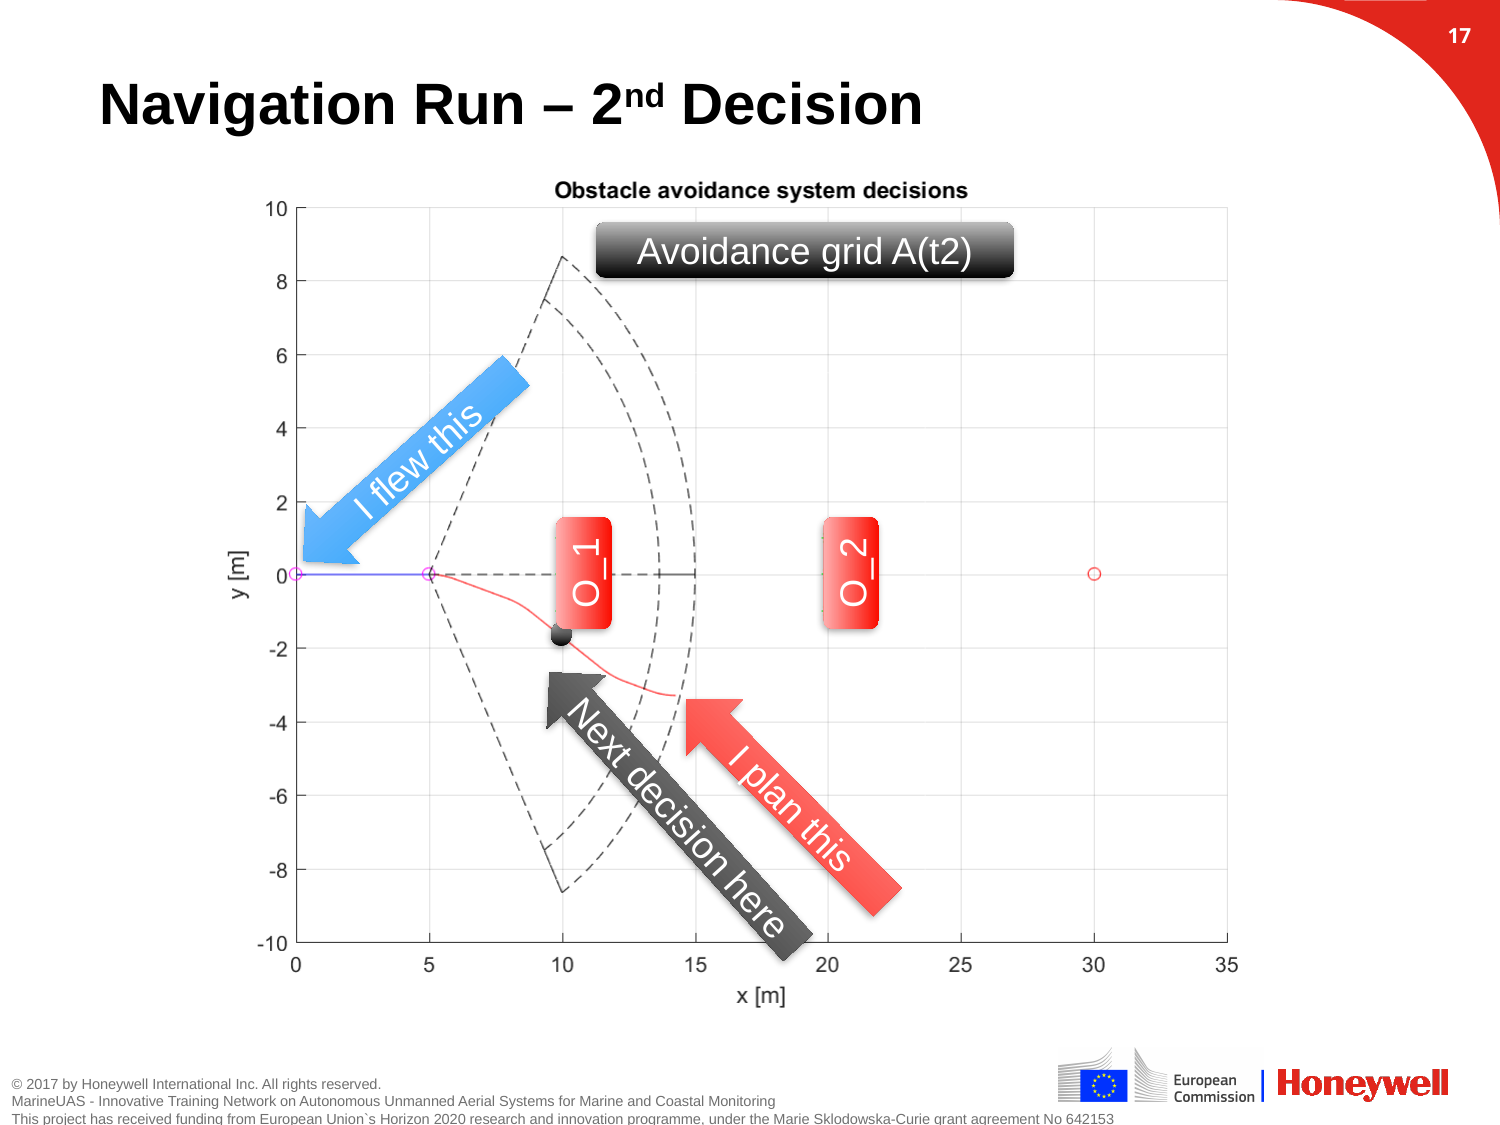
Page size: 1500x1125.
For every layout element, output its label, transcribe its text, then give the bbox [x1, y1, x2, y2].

slide_number 16 [1432, 0, 1500, 79]
picture [1278, 1069, 1448, 1102]
picture [1058, 1047, 1264, 1102]
title Navigation Run – 2nd Decision [84, 58, 1398, 141]
picture [140, 140, 1341, 1041]
